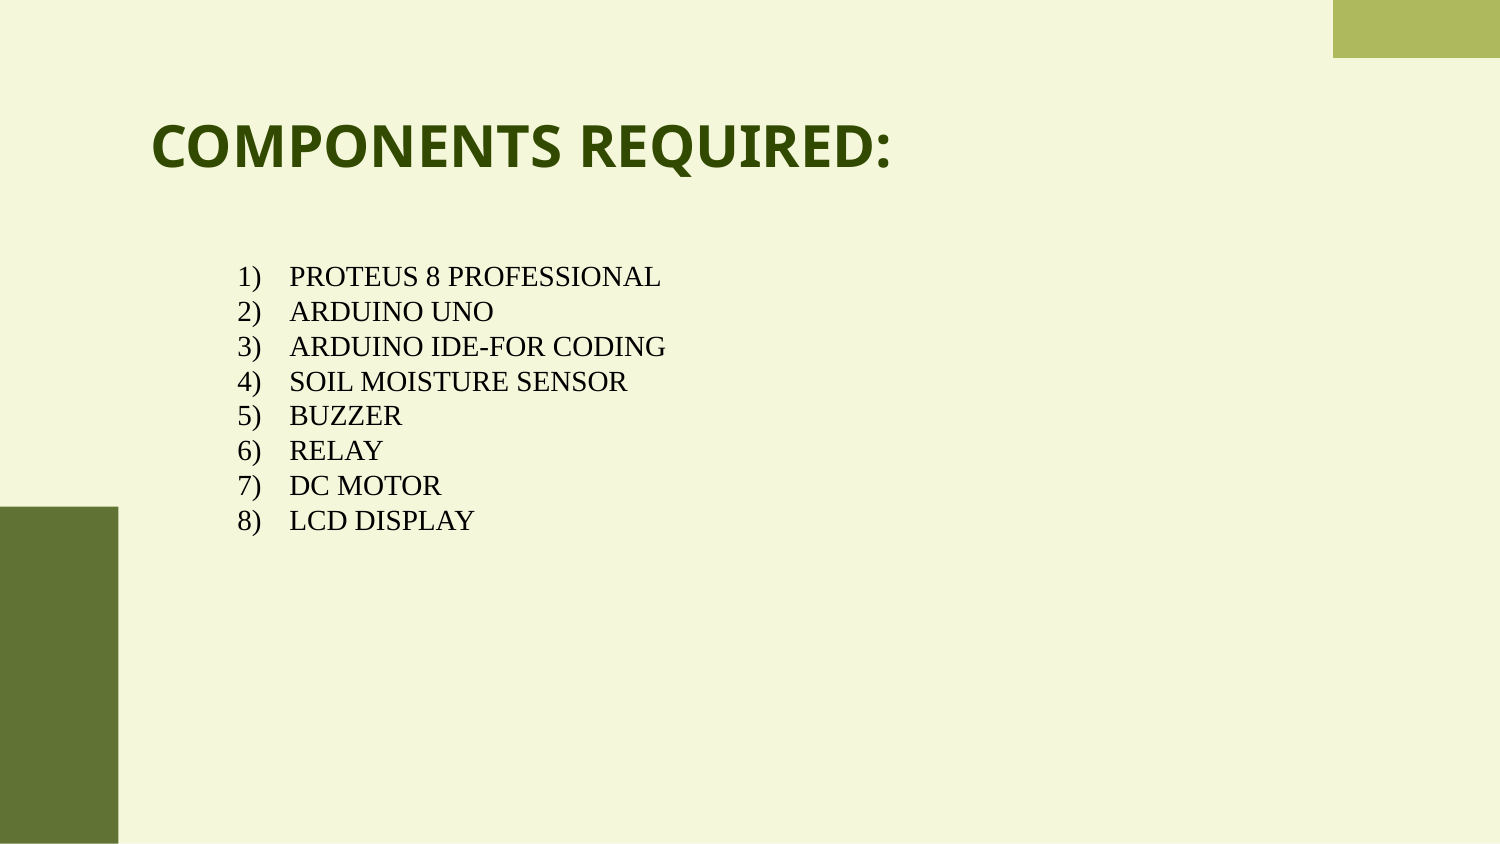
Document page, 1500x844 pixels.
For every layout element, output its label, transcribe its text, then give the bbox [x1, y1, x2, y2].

text_box PROTEUS 8 PROFESSIONAL ARDUINO UNO ARDUINO IDE-FOR CODING SOIL MOISTURE SENSOR BUZZER RELAY DC MOTOR LCD DISPLAY [199, 241, 1302, 587]
title COMPONENTS REQUIRED: [135, 94, 1398, 189]
